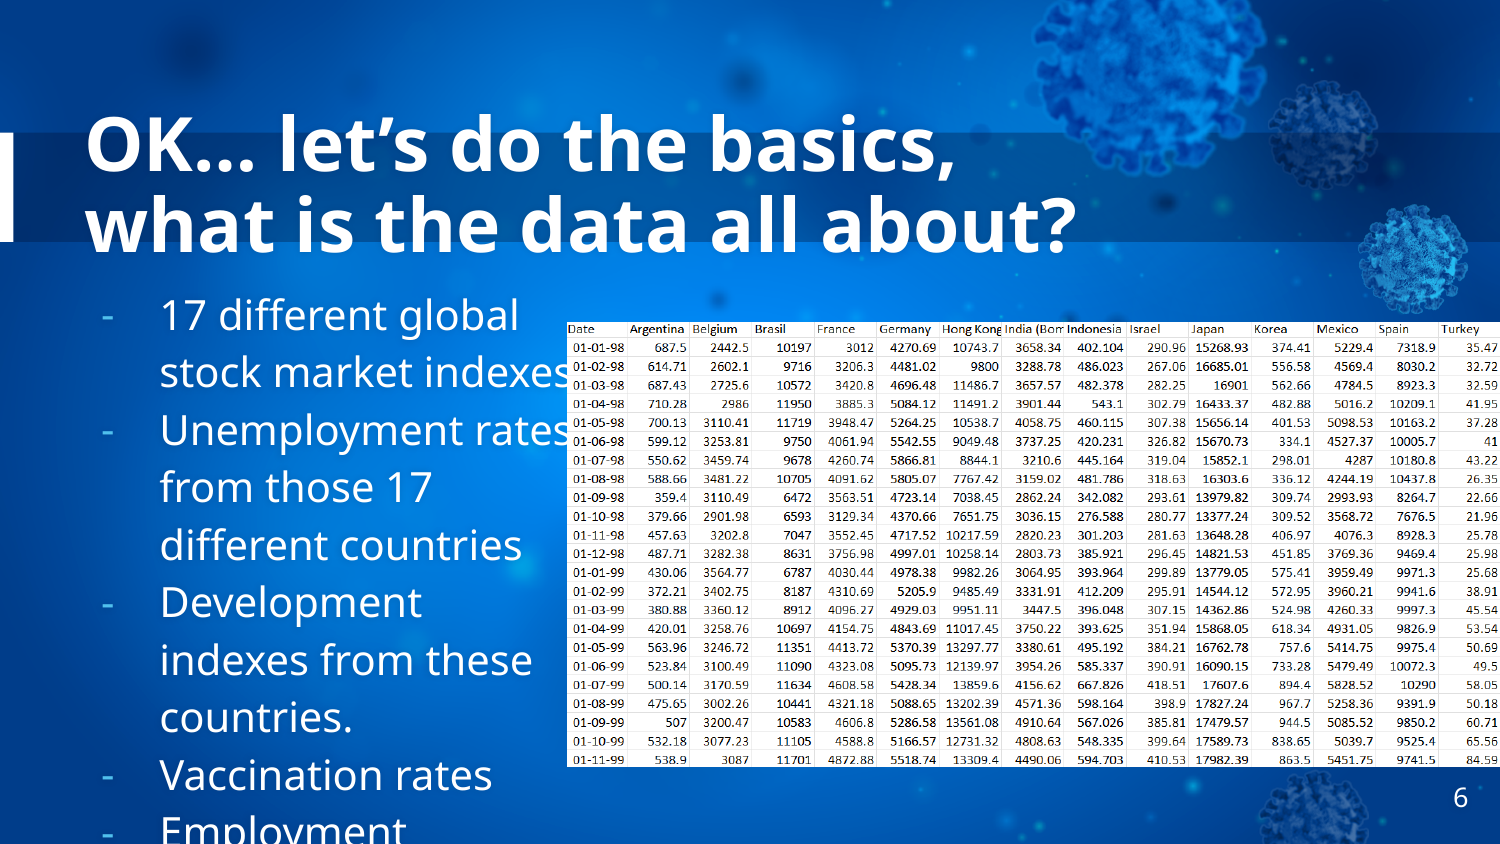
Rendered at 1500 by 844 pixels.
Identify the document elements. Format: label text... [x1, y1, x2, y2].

list 17 different global stock market indexes Unemployment rates from those 17 different countries Development indexes from these countries. Vaccination rates Employment mobility [84, 281, 576, 767]
picture [0, 0, 1500, 844]
title OK… let’s do the basics, what is the data all about? [84, 132, 1130, 242]
slide_number ‹#› [1378, 775, 1469, 832]
